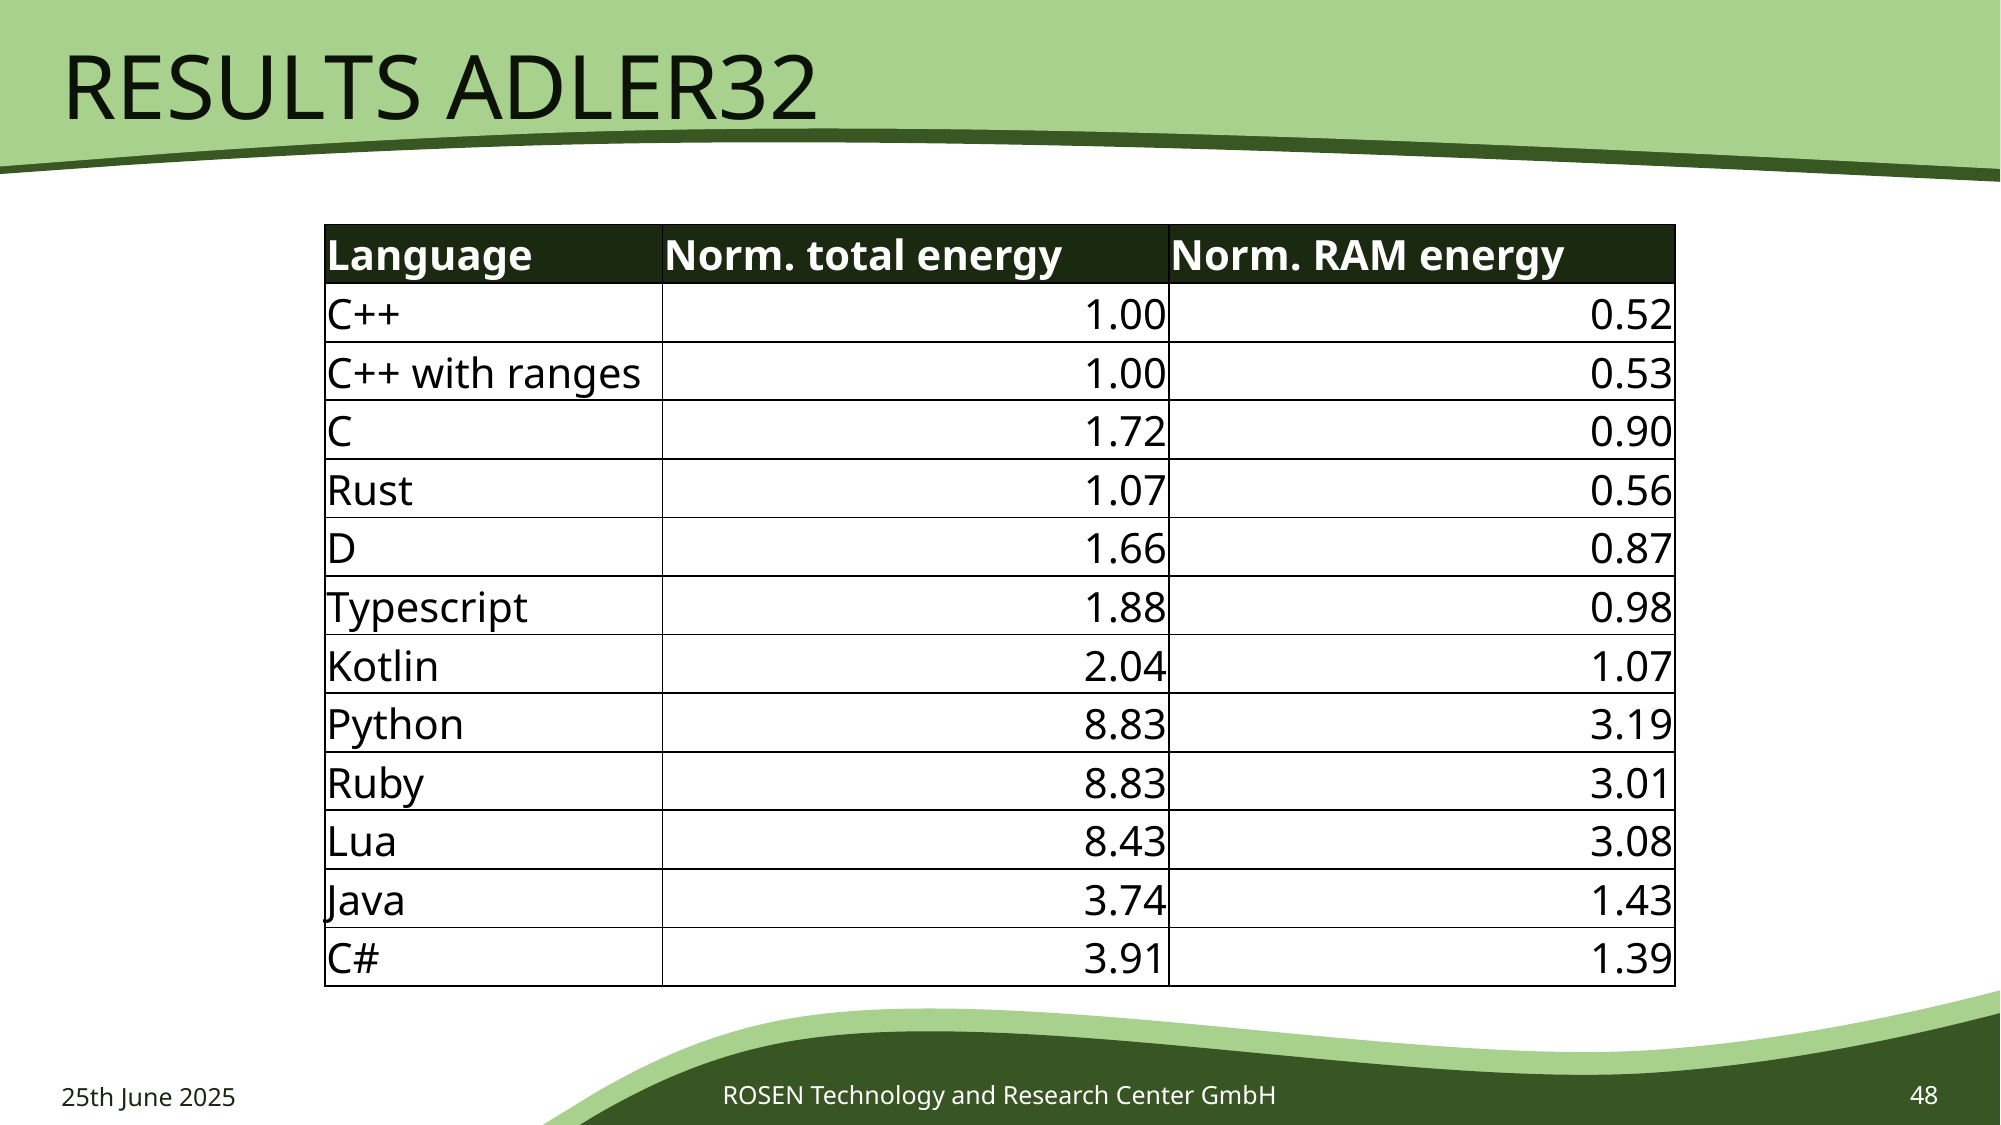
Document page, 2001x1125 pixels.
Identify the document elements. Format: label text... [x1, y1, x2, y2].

table_cell C++ with ranges [326, 343, 662, 399]
table_cell 3.01 [1170, 753, 1674, 809]
table_cell 2.04 [663, 635, 1168, 692]
table_cell D [326, 518, 662, 575]
table_cell 1.00 [663, 284, 1168, 341]
table_cell Rust [326, 460, 662, 517]
table_cell 3.74 [663, 870, 1168, 927]
table_cell 1.00 [663, 343, 1168, 399]
table_cell 1.43 [1170, 870, 1674, 927]
table_cell Typescript [326, 577, 662, 634]
table_cell Java [326, 870, 662, 927]
table_cell 0.53 [1170, 343, 1674, 399]
table_cell C# [326, 928, 662, 985]
table_cell 1.07 [663, 460, 1168, 517]
table_header Norm. total energy [663, 225, 1168, 282]
table_cell 1.72 [663, 401, 1168, 458]
title Results Adler32 [46, 34, 1954, 146]
slide_number 48 [1751, 1066, 1954, 1125]
table_header Norm. RAM energy [1170, 225, 1674, 282]
table_cell 0.56 [1170, 460, 1674, 517]
table_cell Ruby [326, 753, 662, 809]
table_cell Lua [326, 811, 662, 868]
table_header Language [326, 225, 662, 282]
table_cell 8.43 [663, 811, 1168, 868]
table_cell 8.83 [663, 753, 1168, 809]
table_cell 3.08 [1170, 811, 1674, 868]
table_cell 8.83 [663, 694, 1168, 751]
footer ROSEN Technology and Research Center GmbH [410, 1066, 1590, 1125]
table_cell 1.07 [1170, 635, 1674, 692]
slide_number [46, 1066, 290, 1125]
table_cell 0.90 [1170, 401, 1674, 458]
table_cell 0.87 [1170, 518, 1674, 575]
table_cell Python [326, 694, 662, 751]
table_cell 1.66 [663, 518, 1168, 575]
table_cell C [326, 401, 662, 458]
table_cell 0.52 [1170, 284, 1674, 341]
table_cell C++ [326, 284, 662, 341]
table_cell 1.88 [663, 577, 1168, 634]
table_cell 0.98 [1170, 577, 1674, 634]
table_cell 3.91 [663, 928, 1168, 985]
table_cell 1.39 [1170, 928, 1674, 985]
table_cell 3.19 [1170, 694, 1674, 751]
table_cell Kotlin [326, 635, 662, 692]
